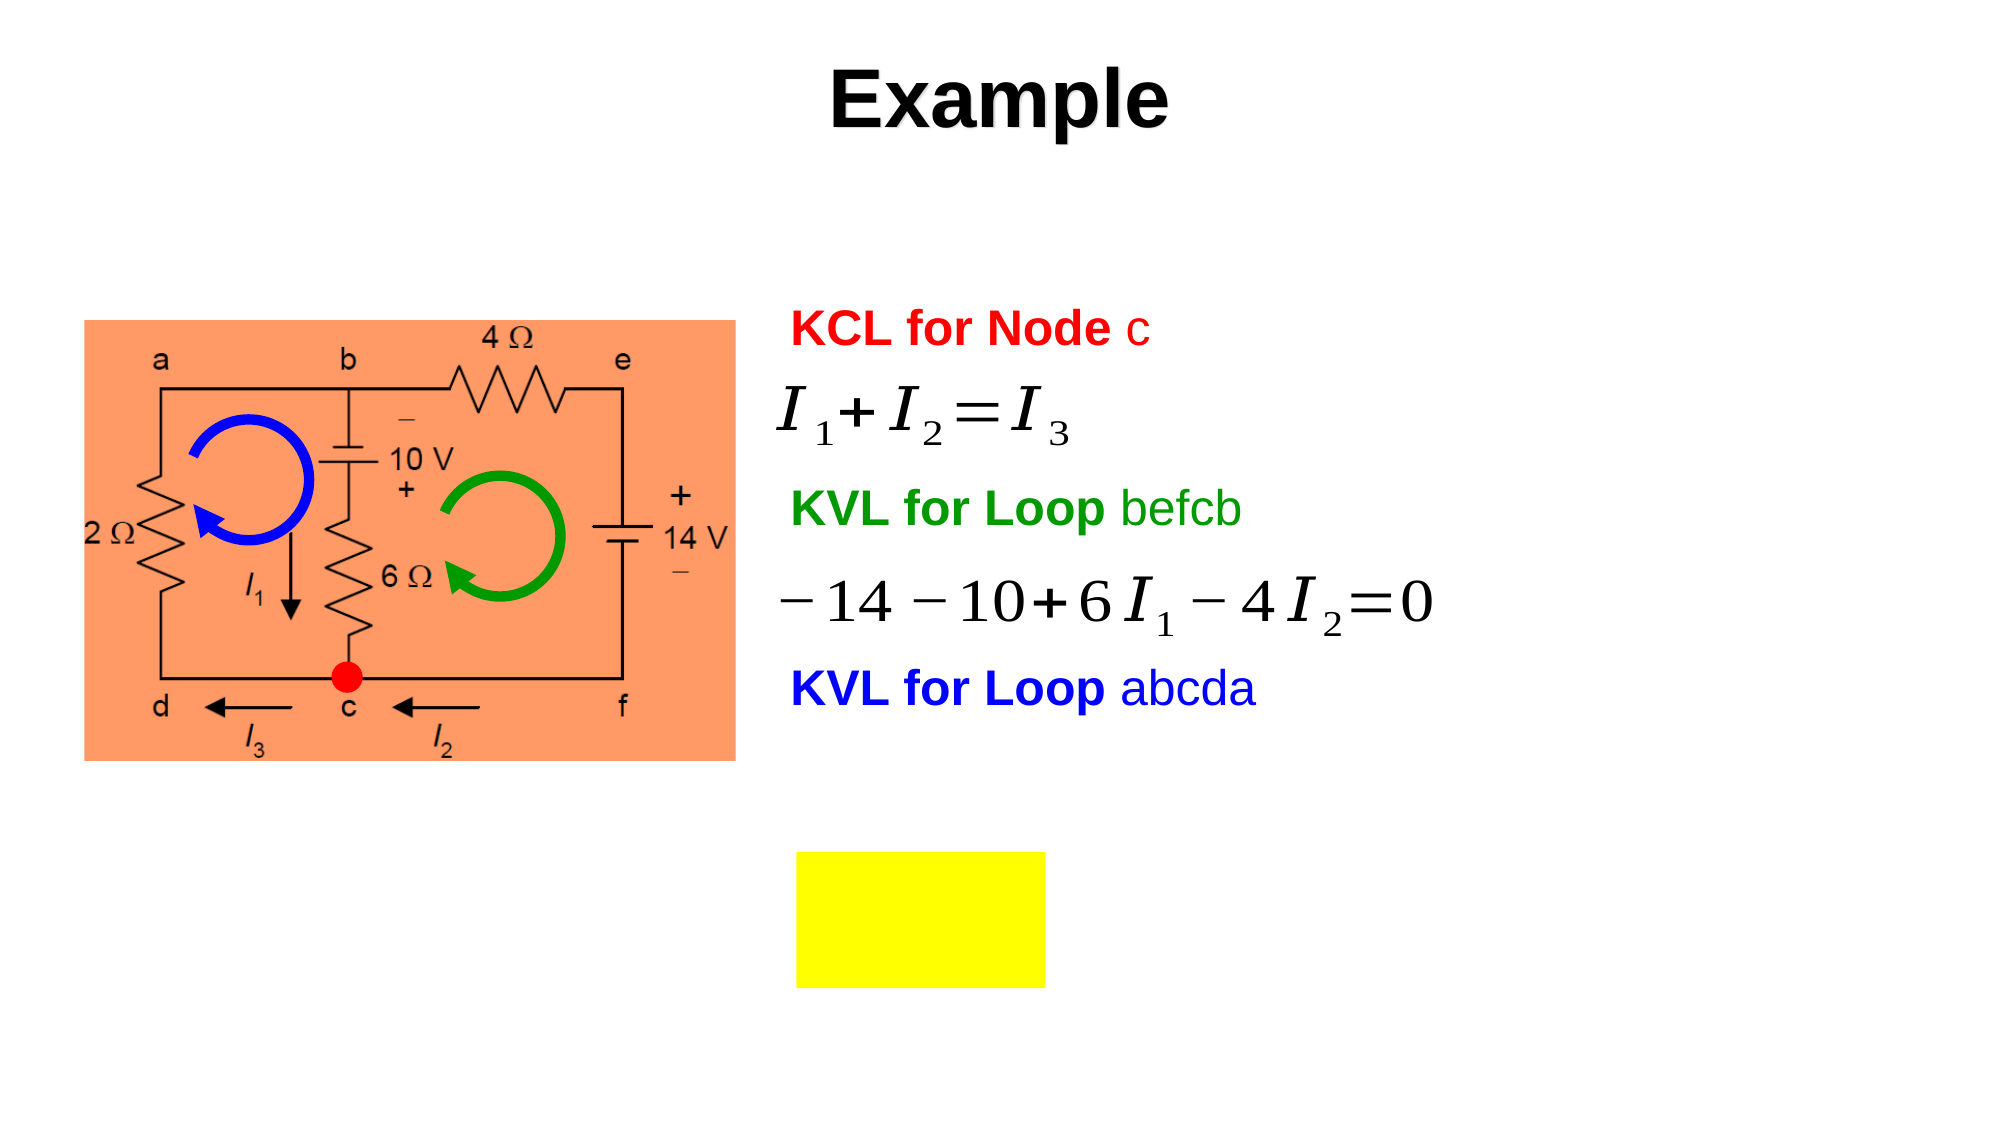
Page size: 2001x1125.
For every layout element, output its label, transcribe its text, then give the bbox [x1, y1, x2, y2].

text_box KCL for Node c KVL for Loop befcb KVL for Loop abcda [775, 287, 1272, 783]
picture [83, 319, 736, 761]
title Example [33, 24, 1967, 163]
